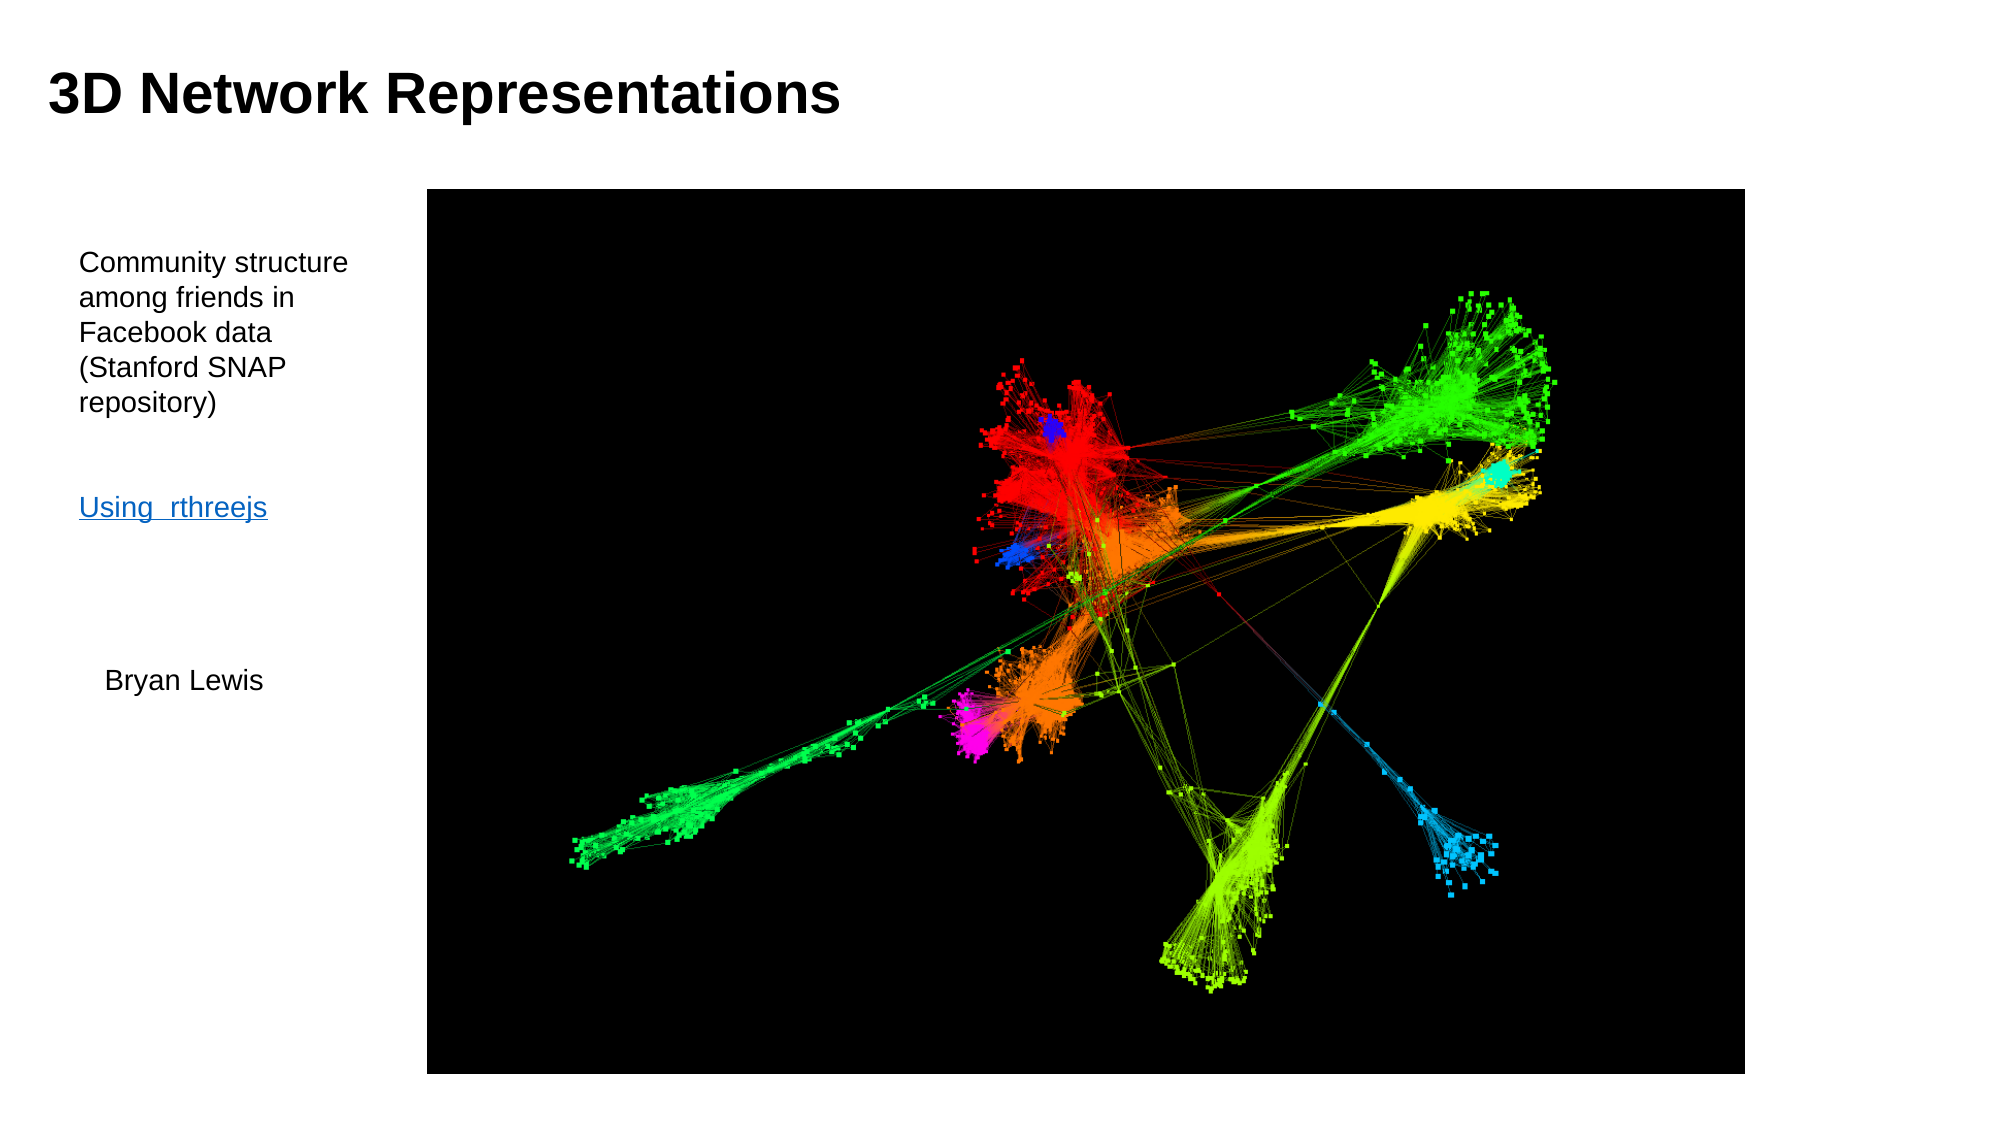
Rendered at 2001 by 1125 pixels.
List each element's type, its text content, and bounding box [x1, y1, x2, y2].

text_box Bryan Lewis [89, 653, 280, 704]
text_box 3D Network Representations [33, 48, 858, 133]
text_box Community structure among friends in Facebook data (Stanford SNAP repository) Using rthreejs [64, 235, 395, 531]
picture [427, 189, 1745, 1074]
